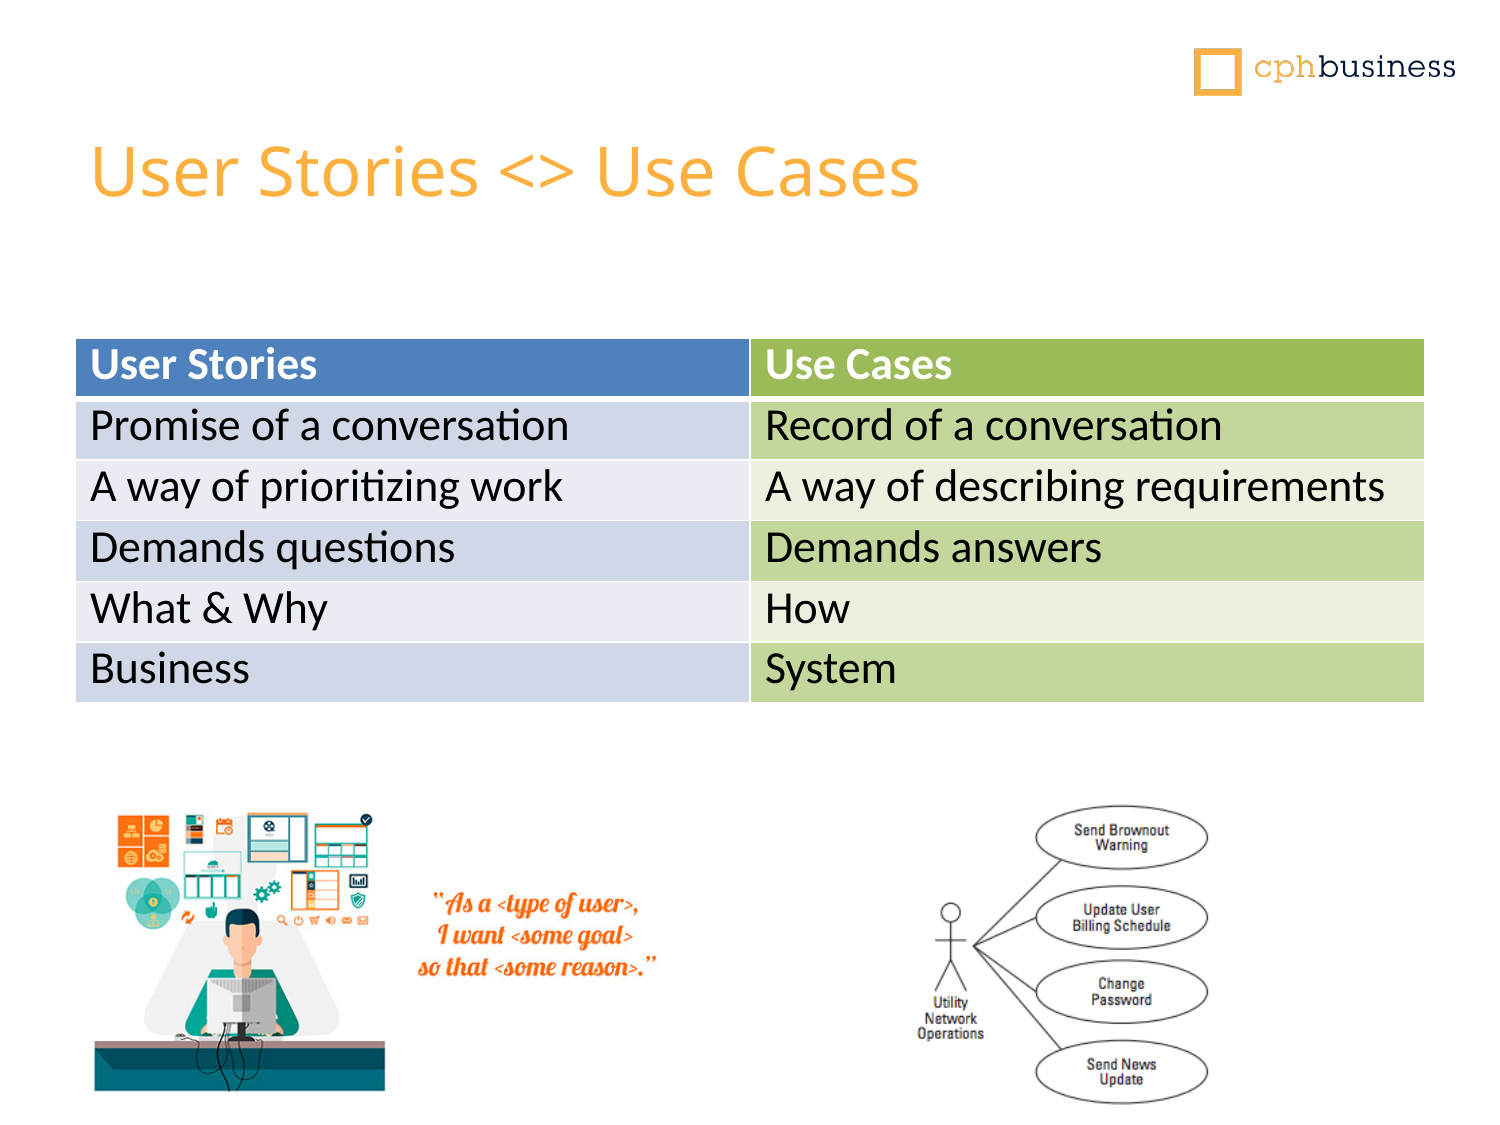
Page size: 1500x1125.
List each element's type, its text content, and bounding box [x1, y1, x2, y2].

table_cell Promise of a conversation [76, 402, 749, 459]
table_header Use Cases [751, 339, 1424, 396]
table_cell Demands questions [76, 521, 749, 581]
table_cell What & Why [76, 582, 749, 641]
table_header User Stories [76, 339, 749, 396]
table_cell Record of a conversation [751, 402, 1424, 459]
table_cell System [751, 643, 1424, 702]
picture [70, 783, 687, 1112]
table_cell Demands answers [751, 521, 1424, 581]
title User Stories <> Use Cases [75, 120, 1425, 309]
picture [903, 787, 1223, 1117]
table_cell How [751, 582, 1424, 641]
table_cell Business [76, 643, 749, 702]
table_cell A way of prioritizing work [76, 461, 749, 520]
table_cell A way of describing requirements [751, 461, 1424, 520]
picture [1147, 1, 1500, 143]
